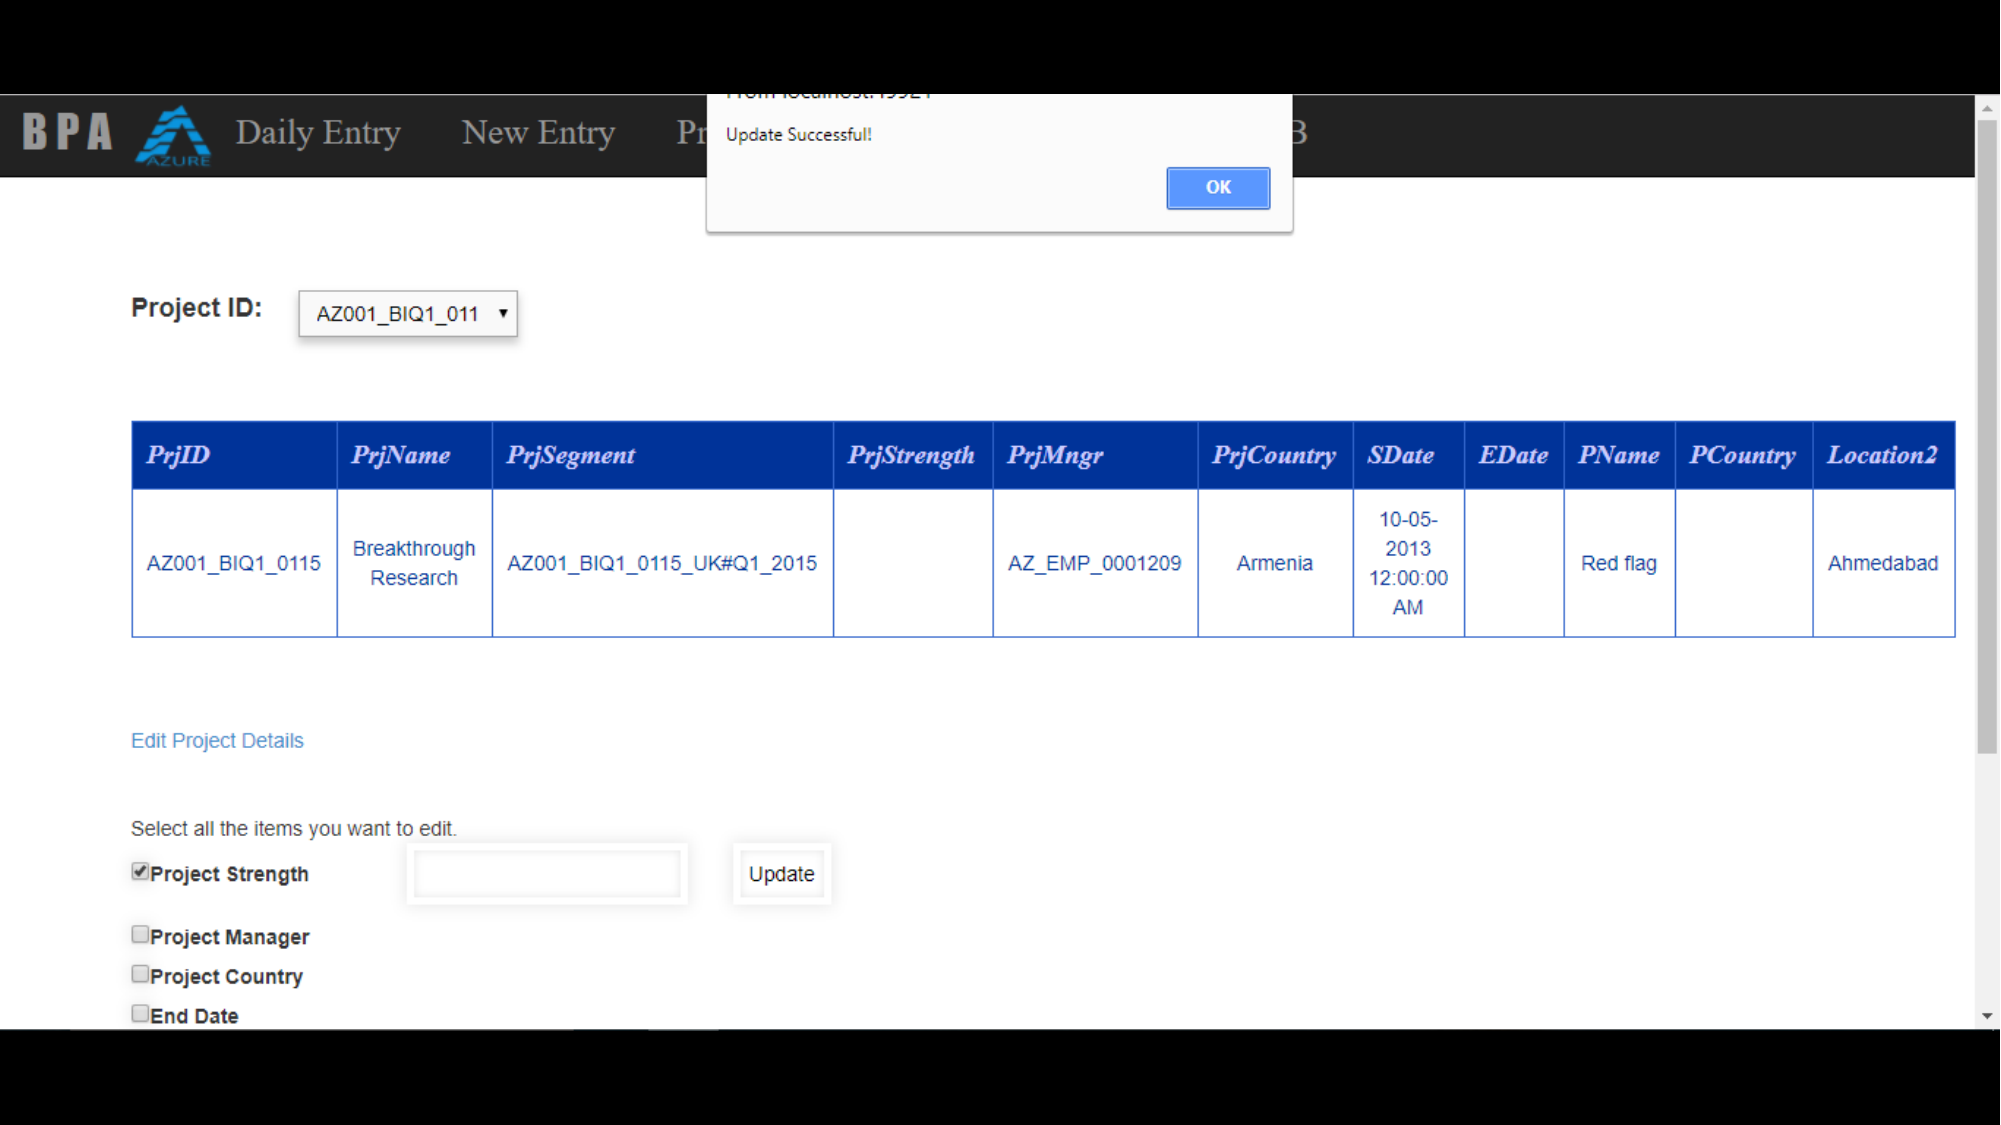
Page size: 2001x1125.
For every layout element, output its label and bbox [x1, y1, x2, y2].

picture [0, 94, 2000, 1031]
